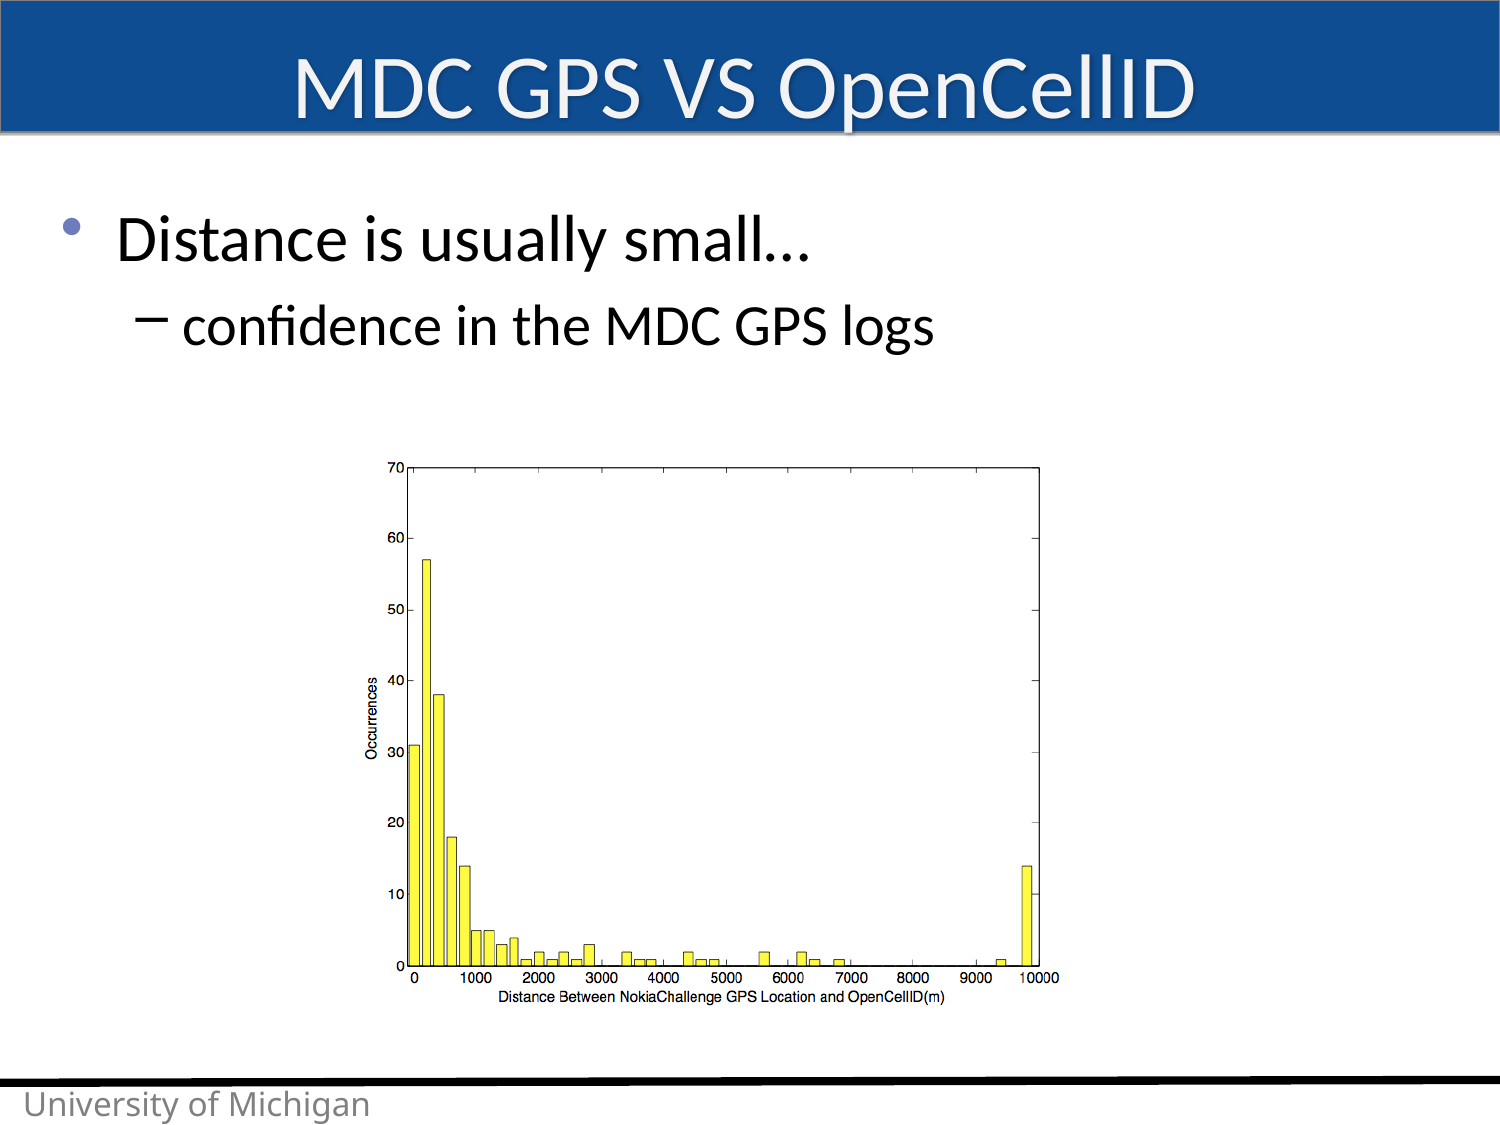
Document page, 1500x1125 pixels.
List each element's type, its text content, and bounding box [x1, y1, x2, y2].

picture [0, 133, 1500, 1078]
title MDC GPS VS OpenCellID [41, 37, 1447, 127]
text_box Distance is usually small… confidence in the MDC GPS logs [45, 187, 1499, 400]
list [20, 162, 1474, 413]
picture [0, 1085, 1500, 1125]
